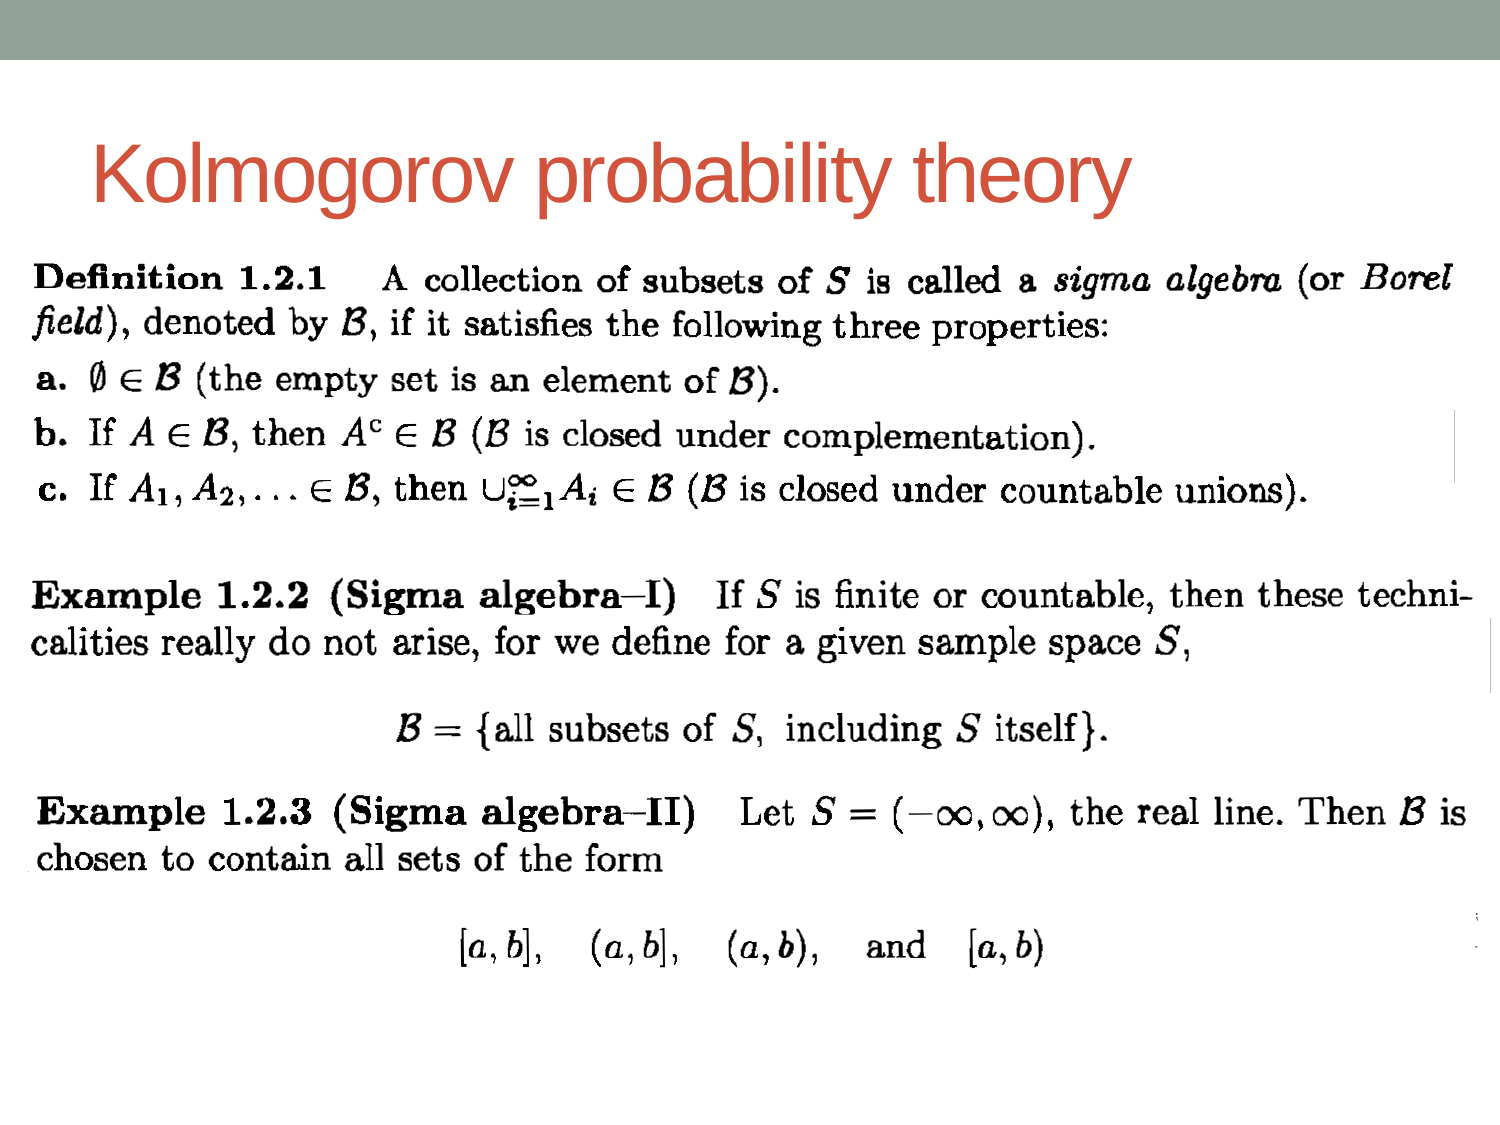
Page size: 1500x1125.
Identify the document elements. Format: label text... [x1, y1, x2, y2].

picture [23, 250, 1467, 518]
picture [23, 564, 1491, 763]
picture [23, 784, 1491, 986]
title Kolmogorov probability theory [75, 87, 1425, 248]
